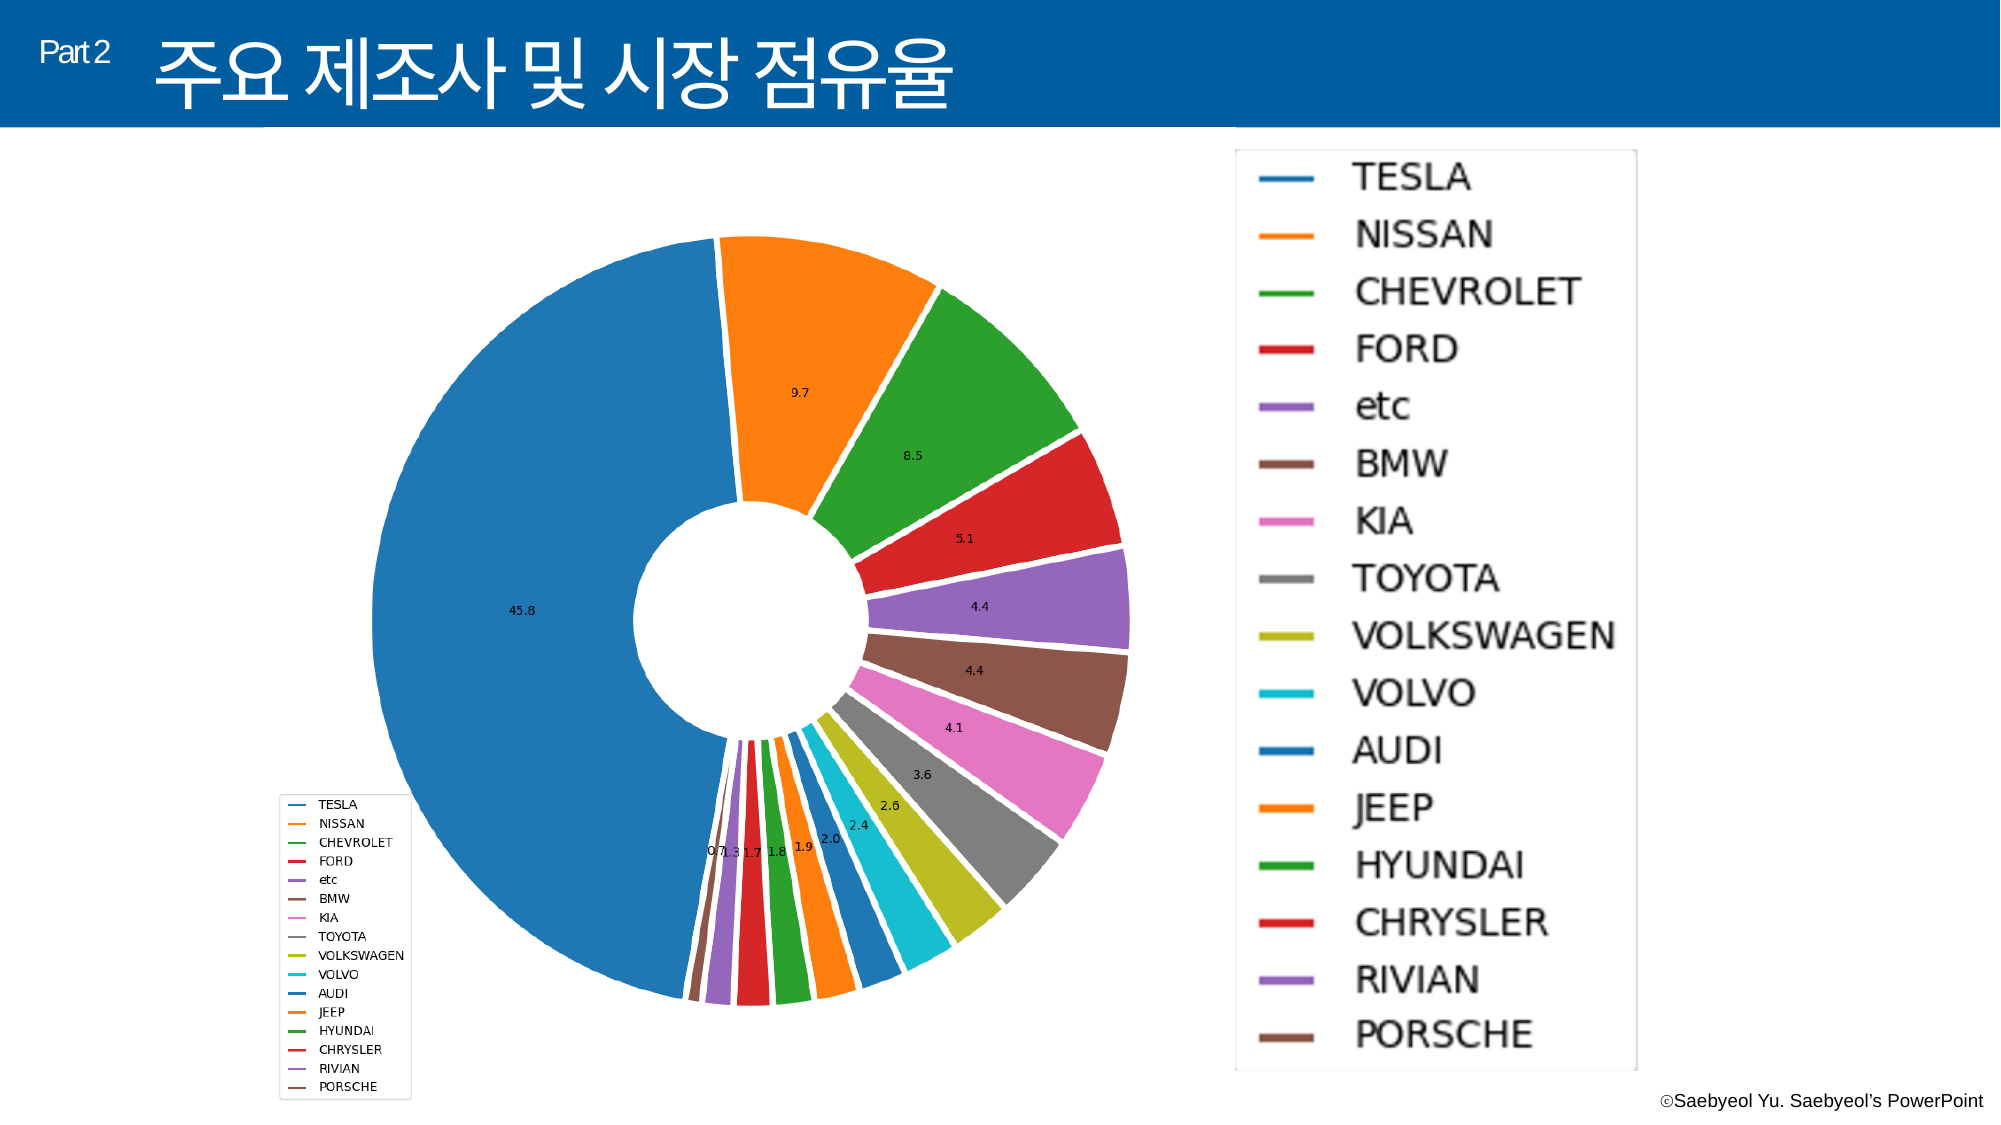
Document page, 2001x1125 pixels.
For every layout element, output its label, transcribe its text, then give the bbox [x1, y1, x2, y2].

picture [264, 127, 1638, 1114]
text_box 주요 제조사 및 시장 점유율 [138, 16, 1681, 127]
text_box [0, 0, 2000, 129]
text_box Part 2 [23, 22, 127, 78]
